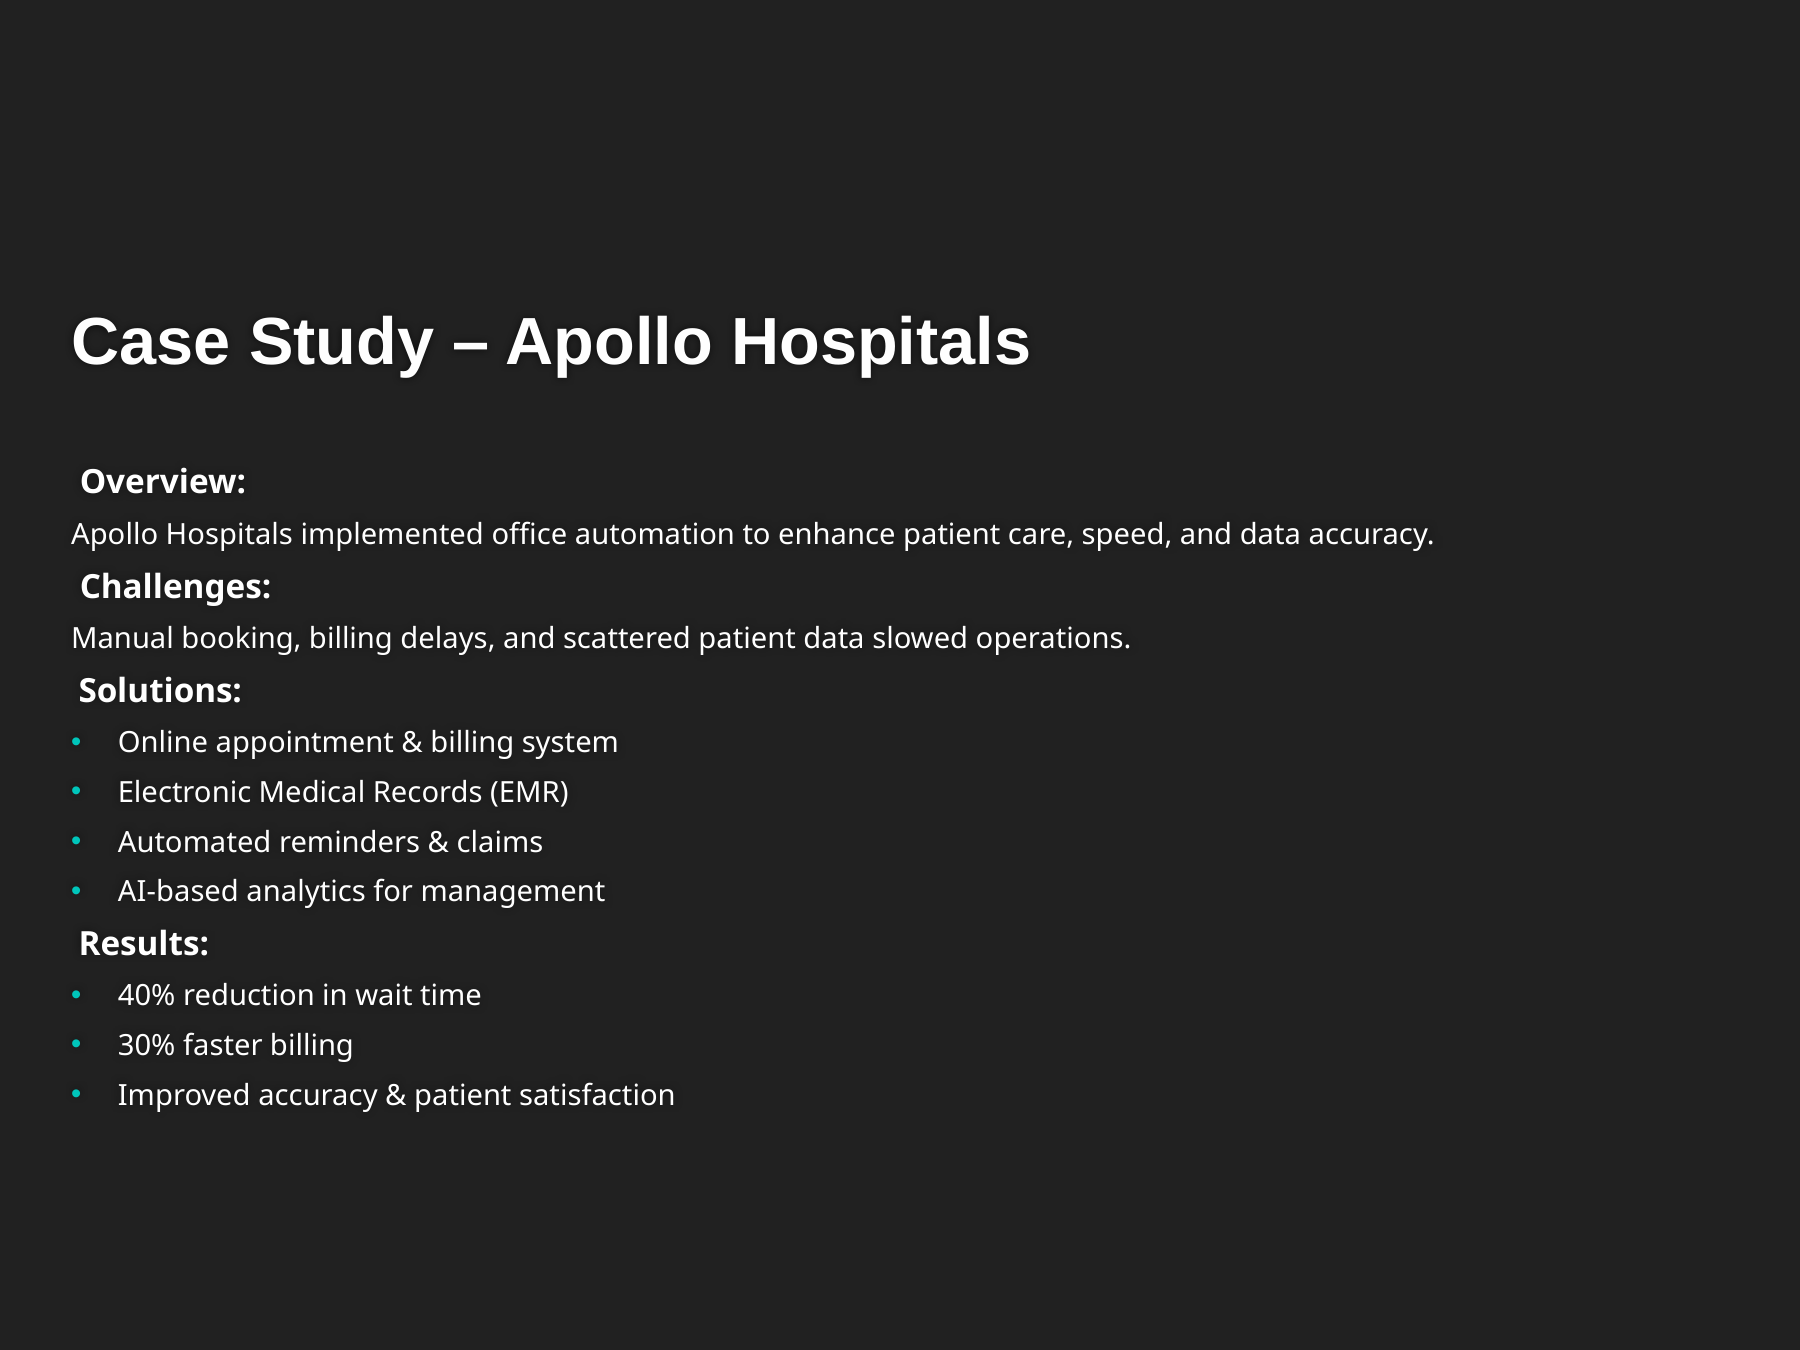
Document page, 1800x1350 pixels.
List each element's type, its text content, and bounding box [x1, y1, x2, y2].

title Case Study – Apollo Hospitals [63, 66, 1206, 386]
list Overview: Apollo Hospitals implemented office automation to enhance patient care, speed, and data accuracy. Challenges: Manual booking, billing delays, and scattered patient data slowed operations. Solutions: Online appointment & billing system Electronic Medical Records (EMR) Automated reminders & claims AI-based analytics for management Results: 40% reduction in wait time 30% faster billing Improved accuracy & patient satisfaction [62, 452, 1738, 1231]
